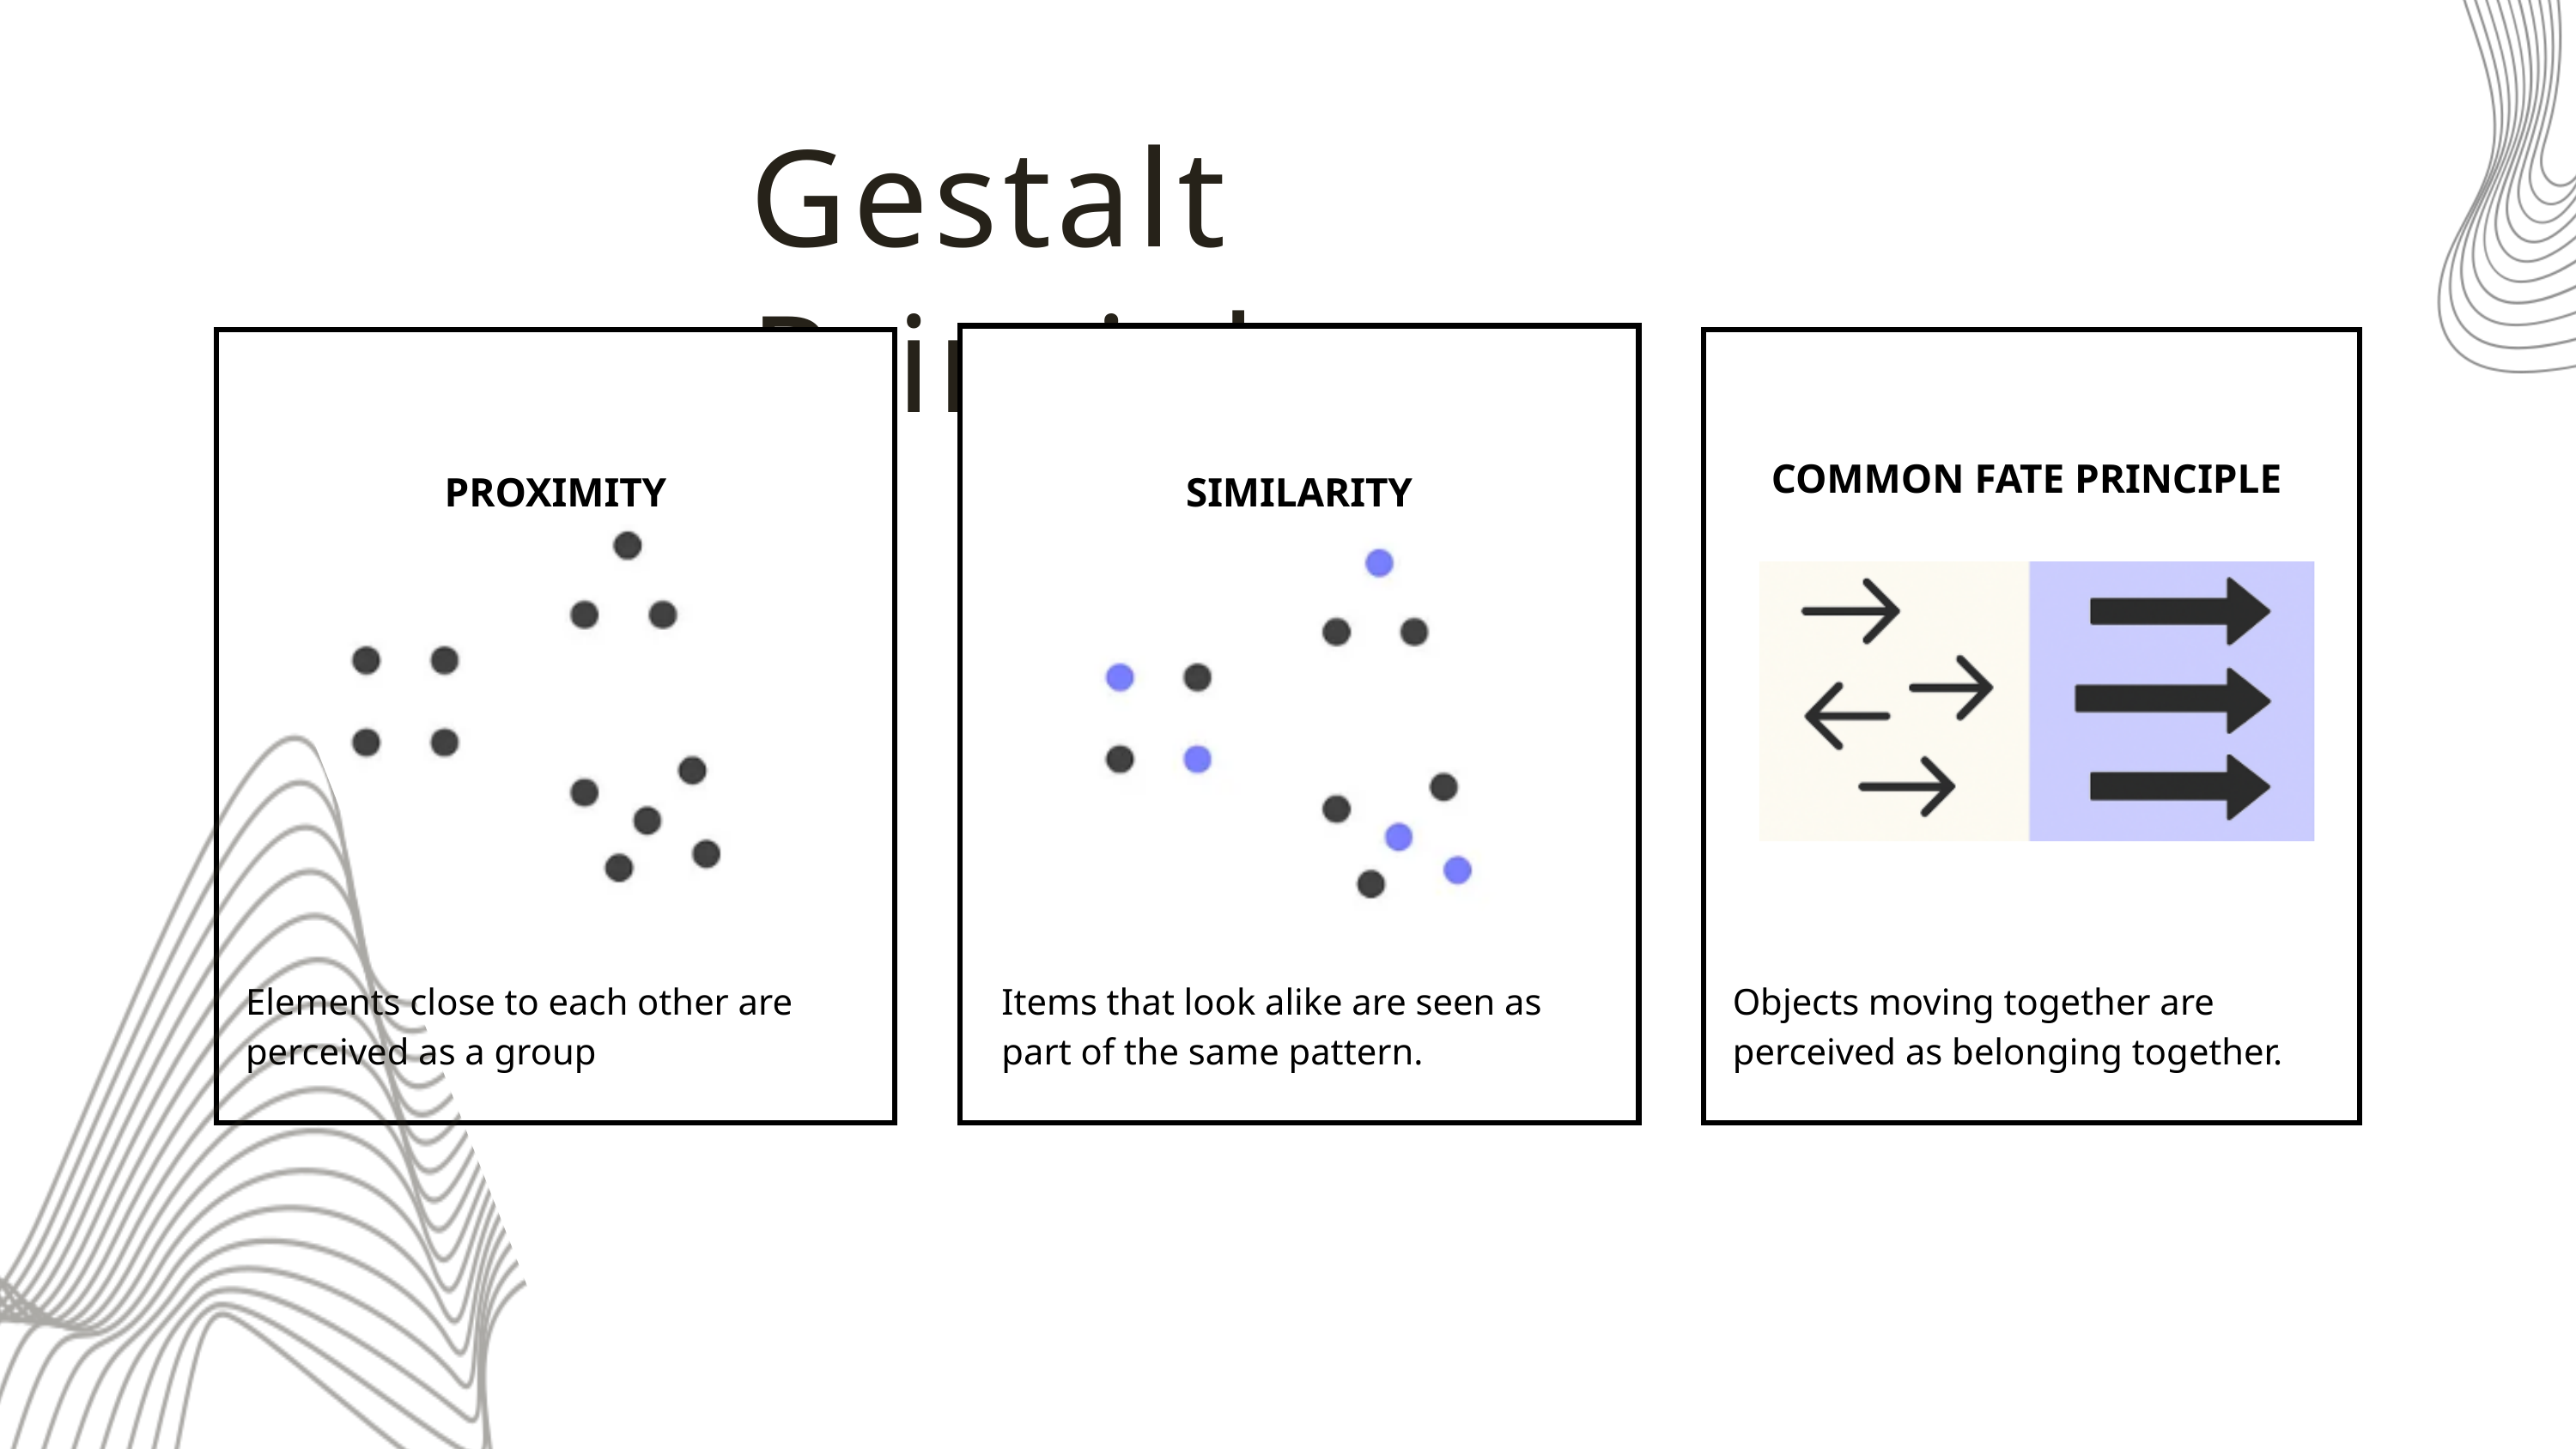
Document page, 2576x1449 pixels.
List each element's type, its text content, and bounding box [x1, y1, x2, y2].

text_box [0, 761, 592, 1449]
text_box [1051, 494, 1548, 991]
text_box Gestalt Principle [750, 106, 1826, 440]
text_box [310, 470, 802, 961]
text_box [216, 329, 896, 1124]
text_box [1759, 561, 2315, 841]
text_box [1703, 329, 2360, 1124]
text_box [2431, 0, 2576, 373]
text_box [959, 325, 1639, 1124]
